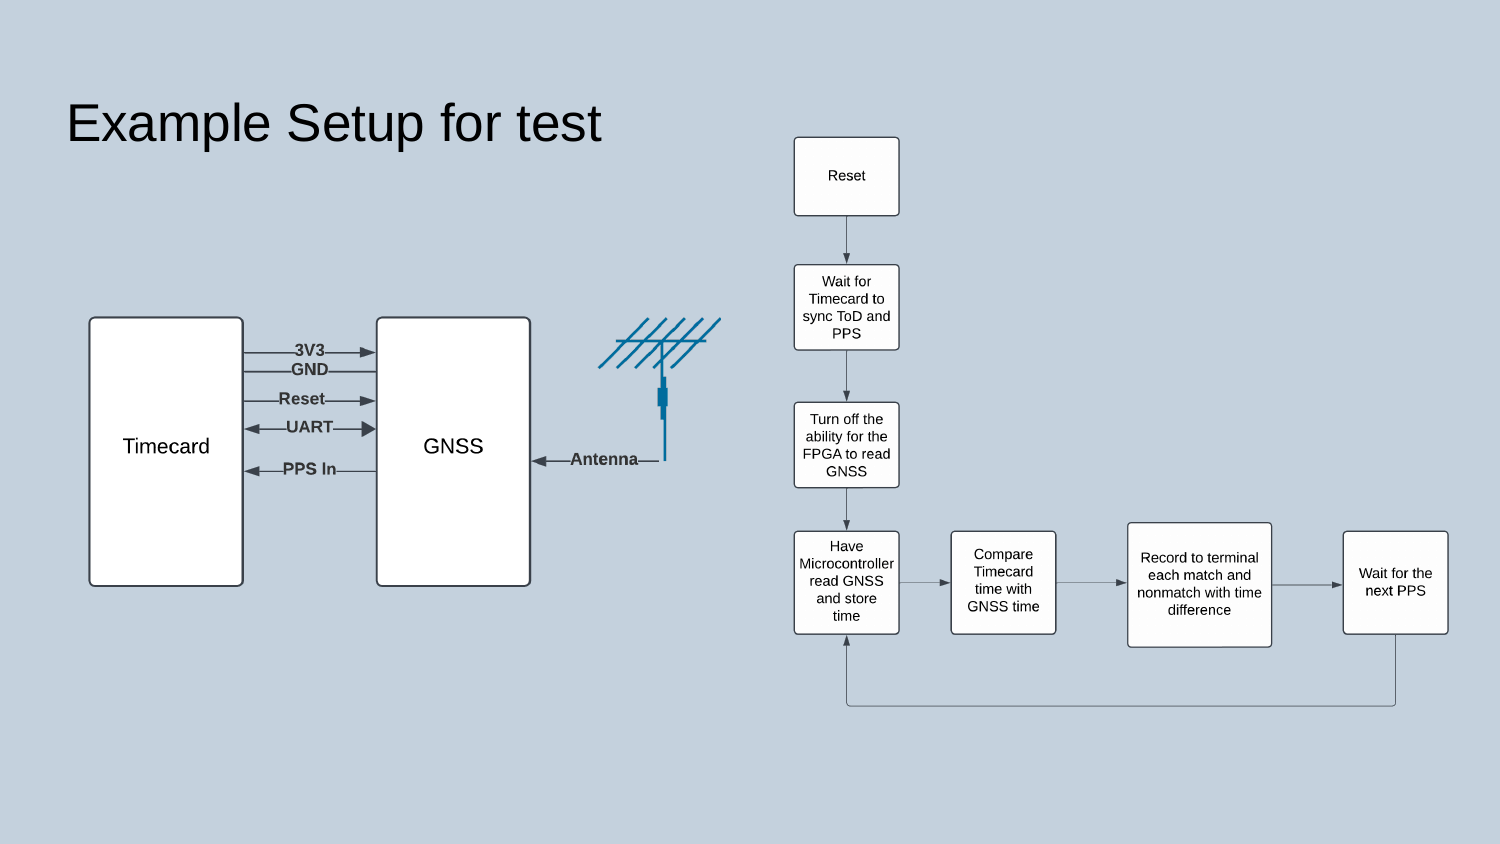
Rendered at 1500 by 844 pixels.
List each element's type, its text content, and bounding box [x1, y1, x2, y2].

picture [50, 111, 1474, 733]
title Example Setup for test [51, 72, 1449, 167]
